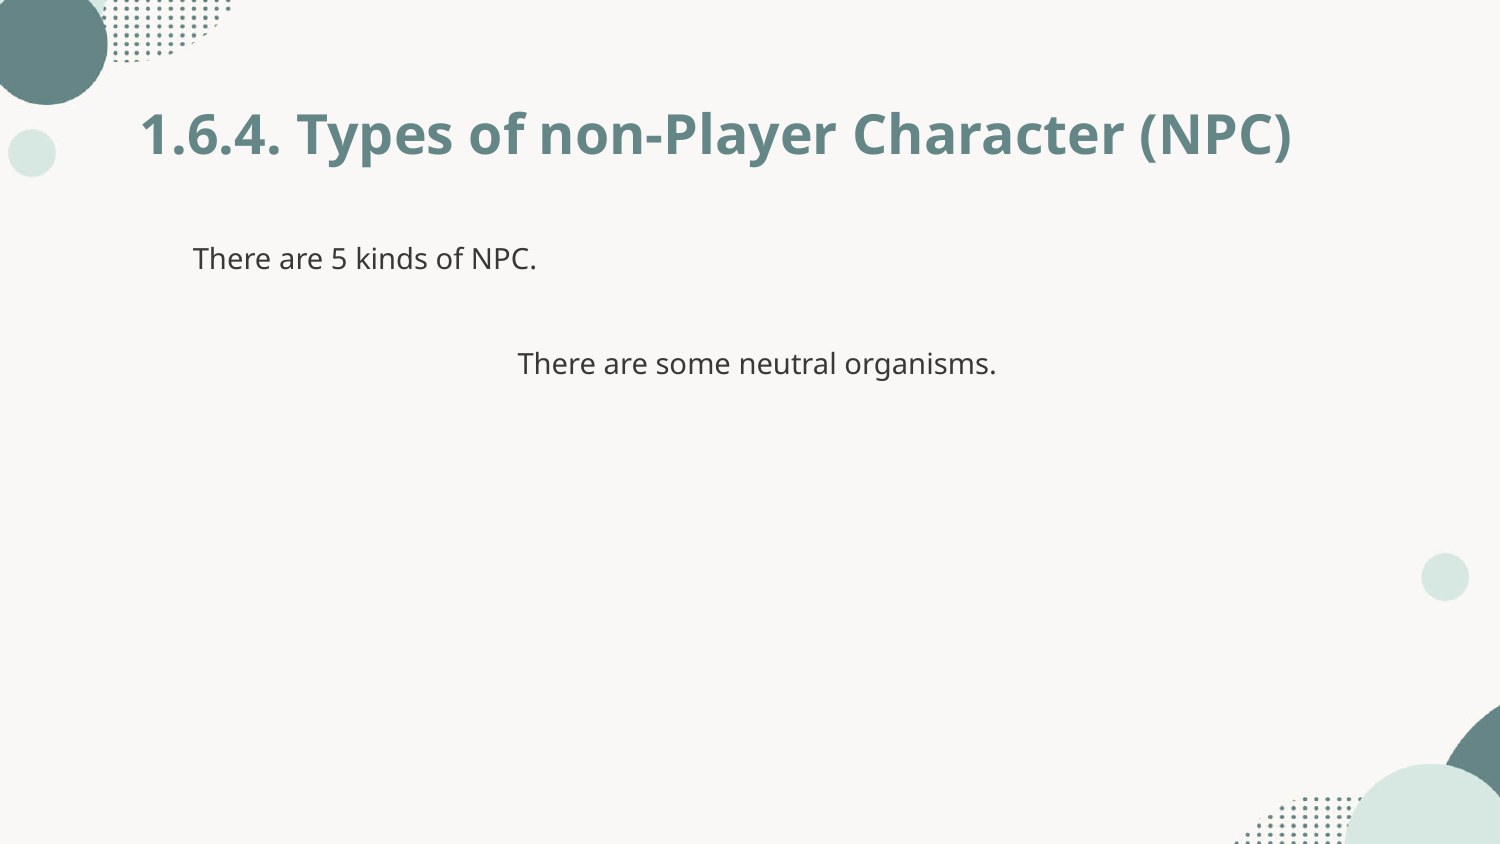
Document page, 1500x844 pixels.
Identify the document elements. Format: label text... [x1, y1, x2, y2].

text_box 1.6.4. Types of non-Player Character (NPC) [125, 86, 1406, 178]
picture [0, 0, 1500, 844]
